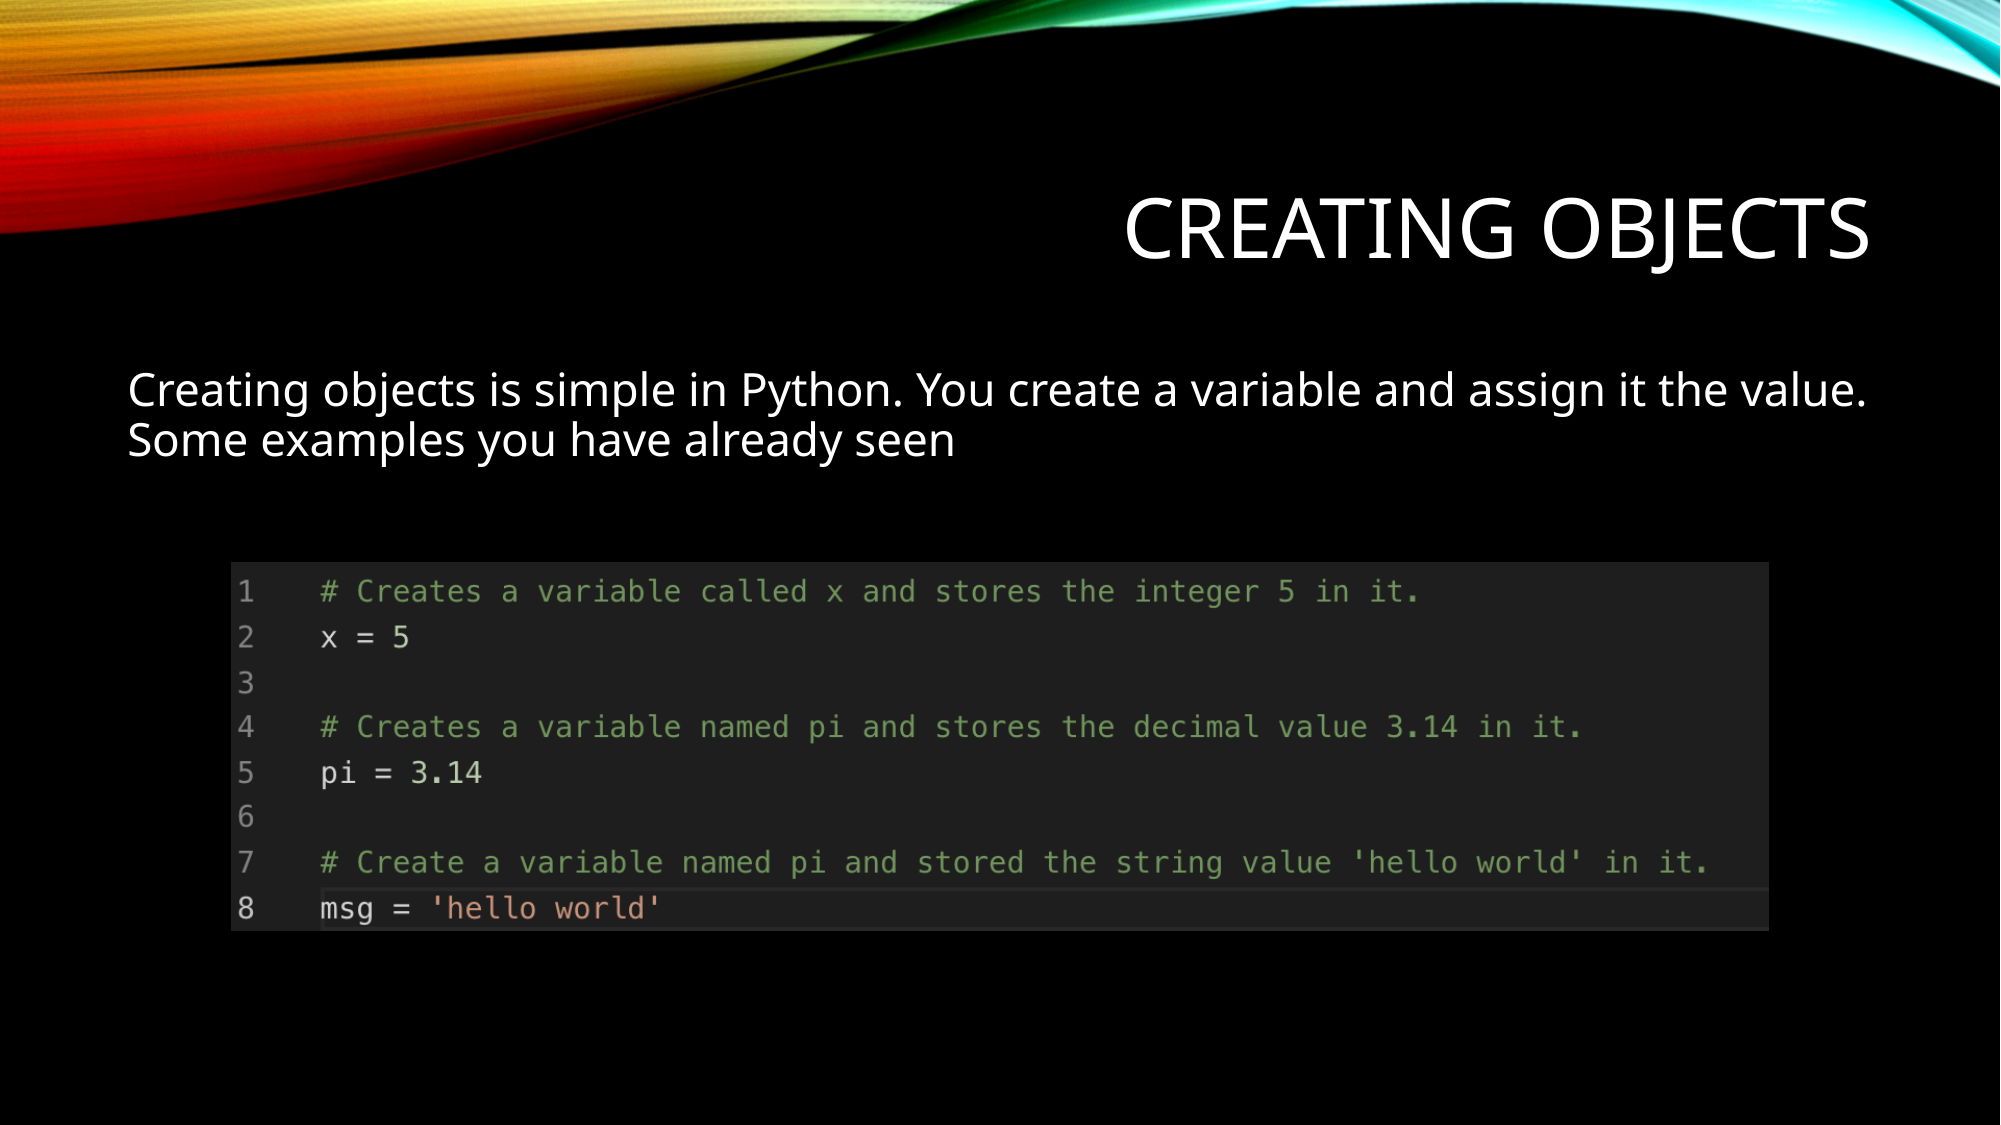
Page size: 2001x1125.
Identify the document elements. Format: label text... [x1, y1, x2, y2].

text_box Creating Objects [474, 125, 1887, 338]
picture [230, 562, 1769, 932]
picture [0, 0, 2000, 236]
text_box Creating objects is simple in Python. You create a variable and assign it the value. Some examples you have already seen [112, 360, 1887, 1020]
